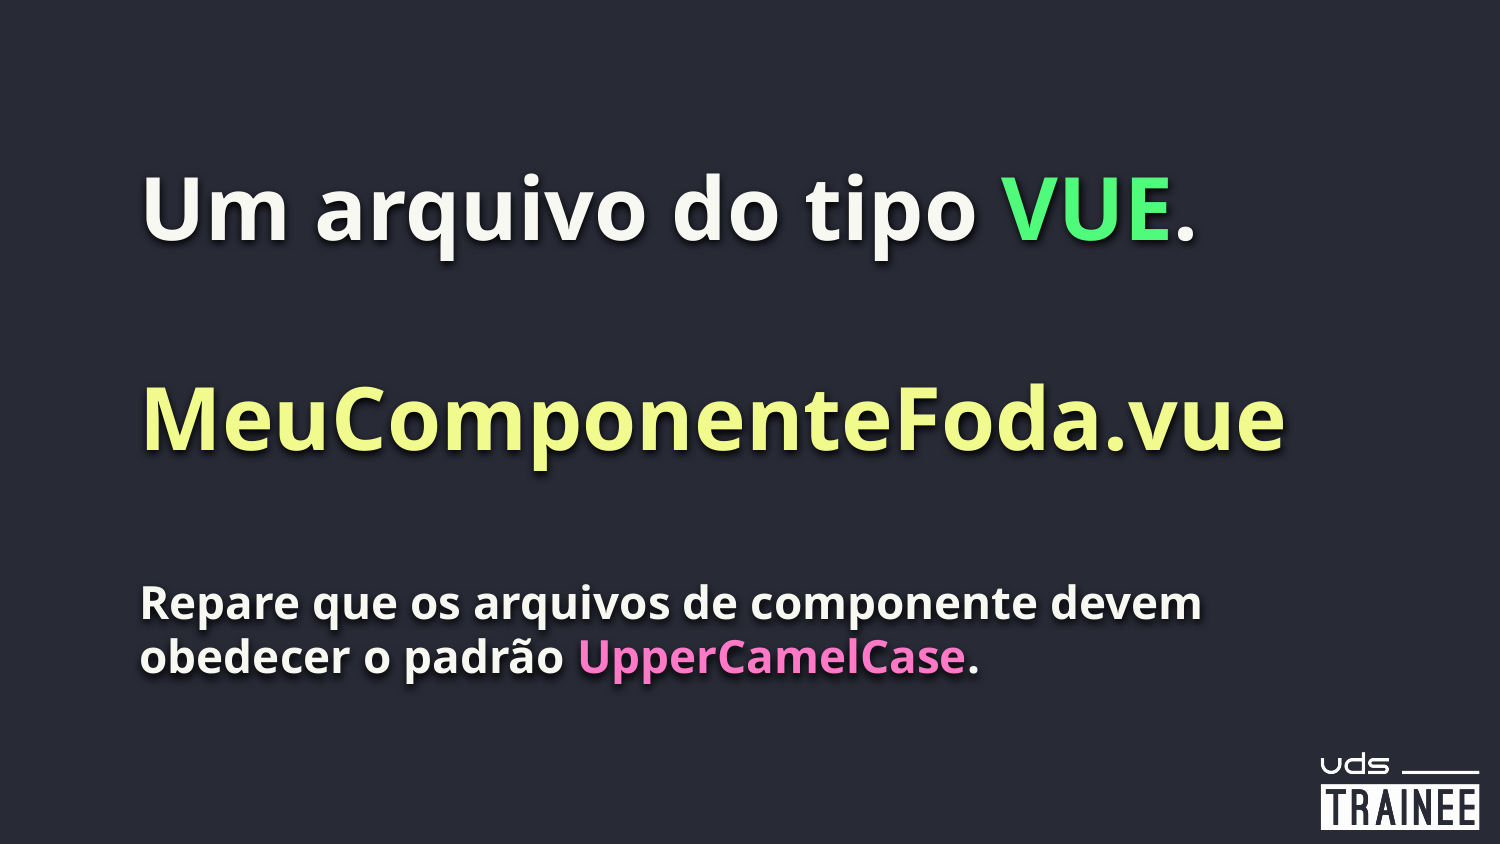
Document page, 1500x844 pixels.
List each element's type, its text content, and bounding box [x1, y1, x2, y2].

picture [1313, 747, 1487, 835]
text_box Um arquivo do tipo VUE. MeuComponenteFoda.vue Repare que os arquivos de componente devem obedecer o padrão UpperCamelCase. [124, 138, 1376, 706]
